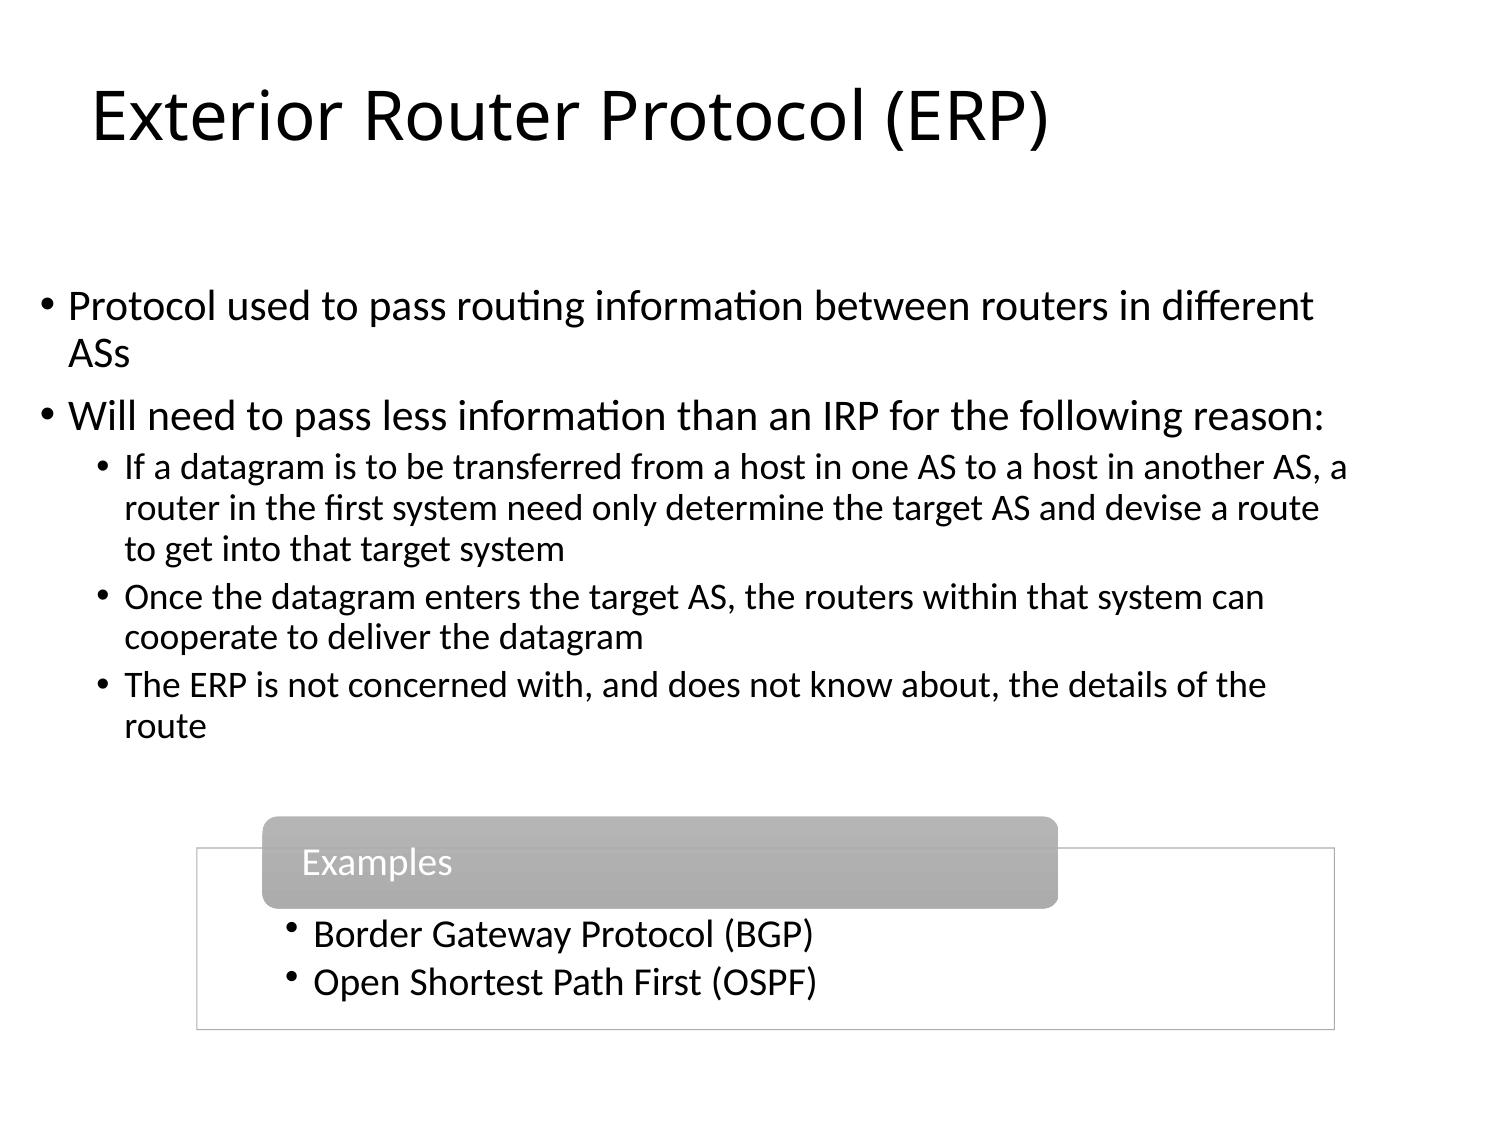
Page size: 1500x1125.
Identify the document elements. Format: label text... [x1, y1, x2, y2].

title Exterior Router Protocol (ERP) [75, 24, 1425, 212]
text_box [196, 799, 1335, 1032]
list Protocol used to pass routing information between routers in different ASs Will need to pass less information than an IRP for the following reason: If a datagram is to be transferred from a host in one AS to a host in another AS, a router in the first system need only determine the target AS and devise a route to get into that target system Once the datagram enters the target AS, the routers within that system can cooperate to deliver the datagram The ERP is not concerned with, and does not know about, the details of the route [24, 275, 1375, 938]
